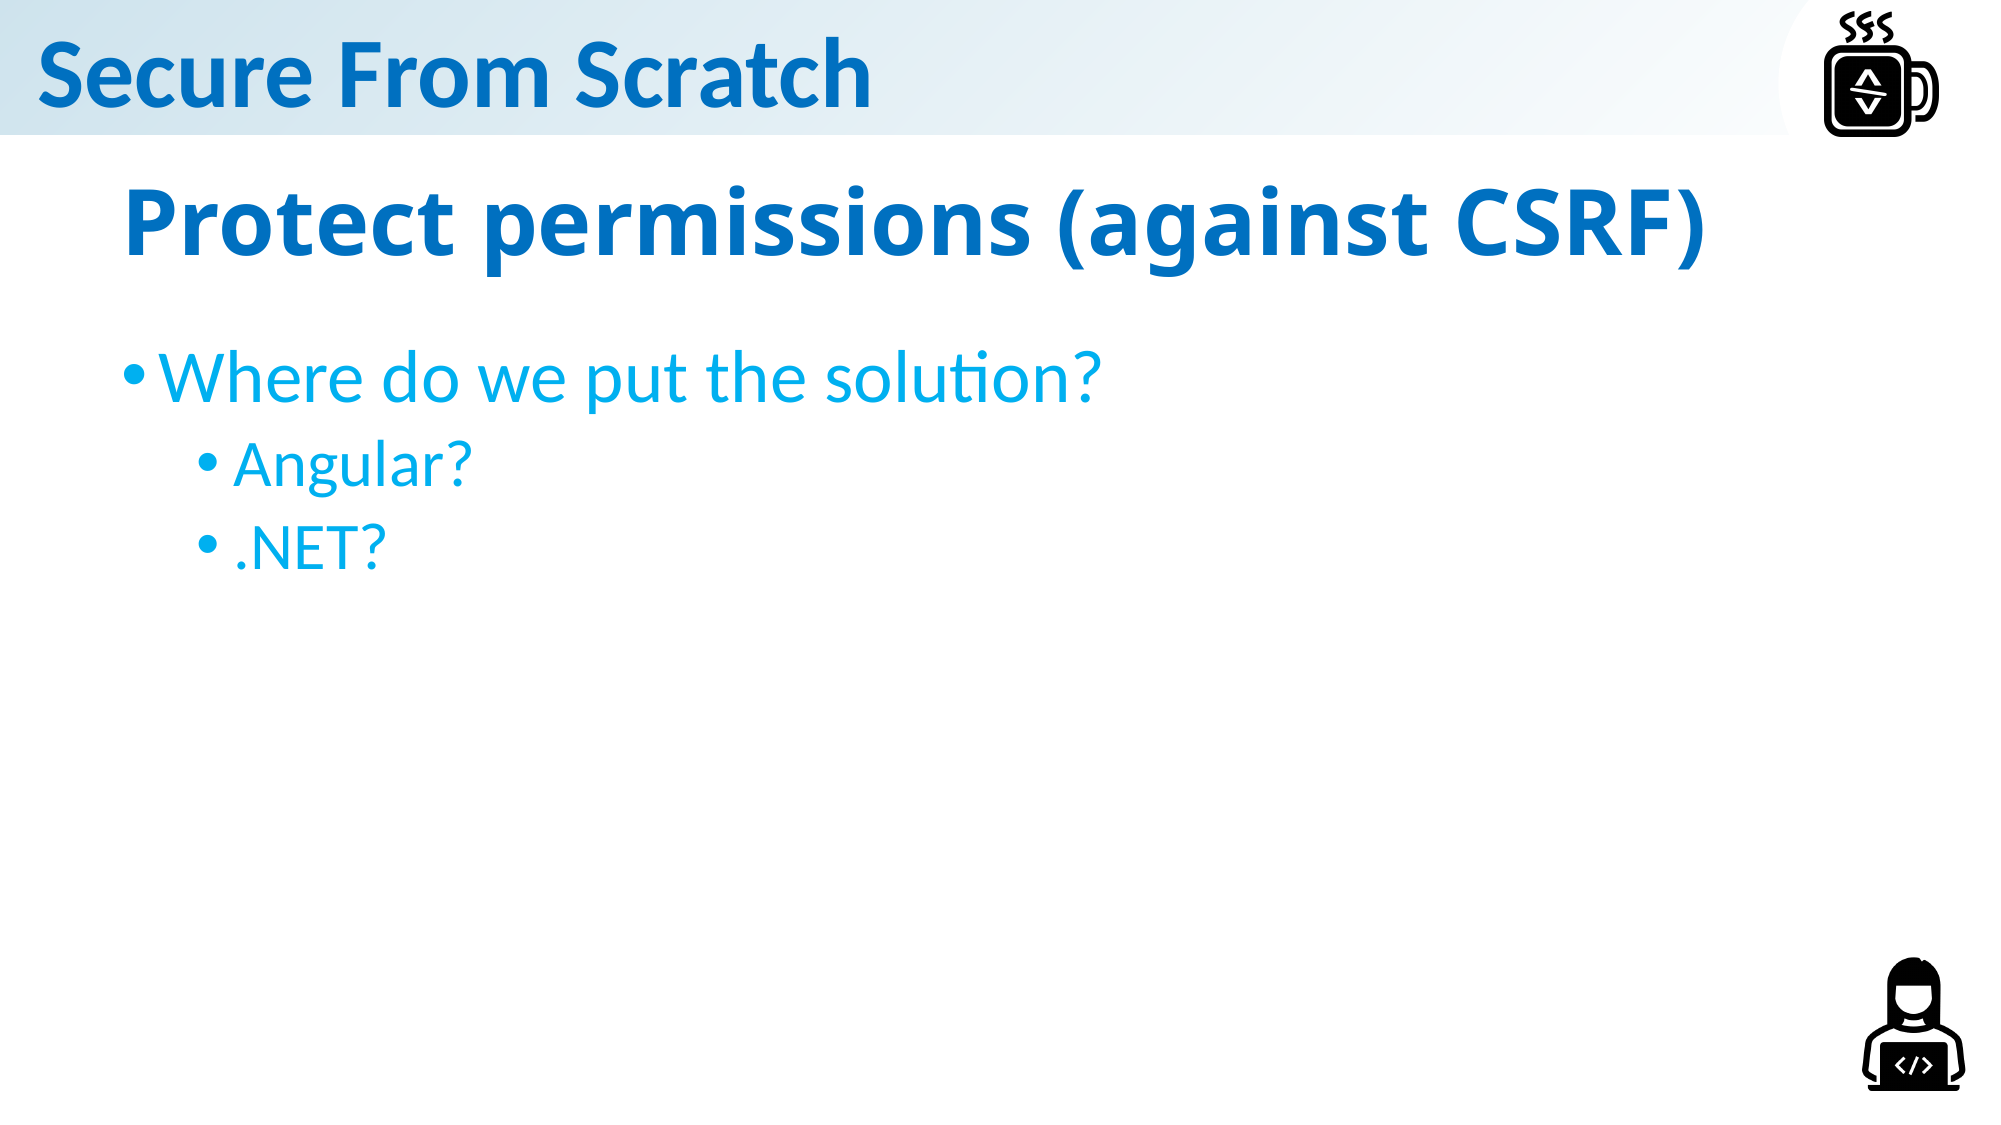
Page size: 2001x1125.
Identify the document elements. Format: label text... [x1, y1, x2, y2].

picture [1838, 943, 1989, 1094]
title Protect permissions (against CSRF) [106, 156, 2000, 296]
list Where do we put the solution? Angular? .NET? [106, 330, 1973, 1085]
picture [1824, 11, 1939, 137]
